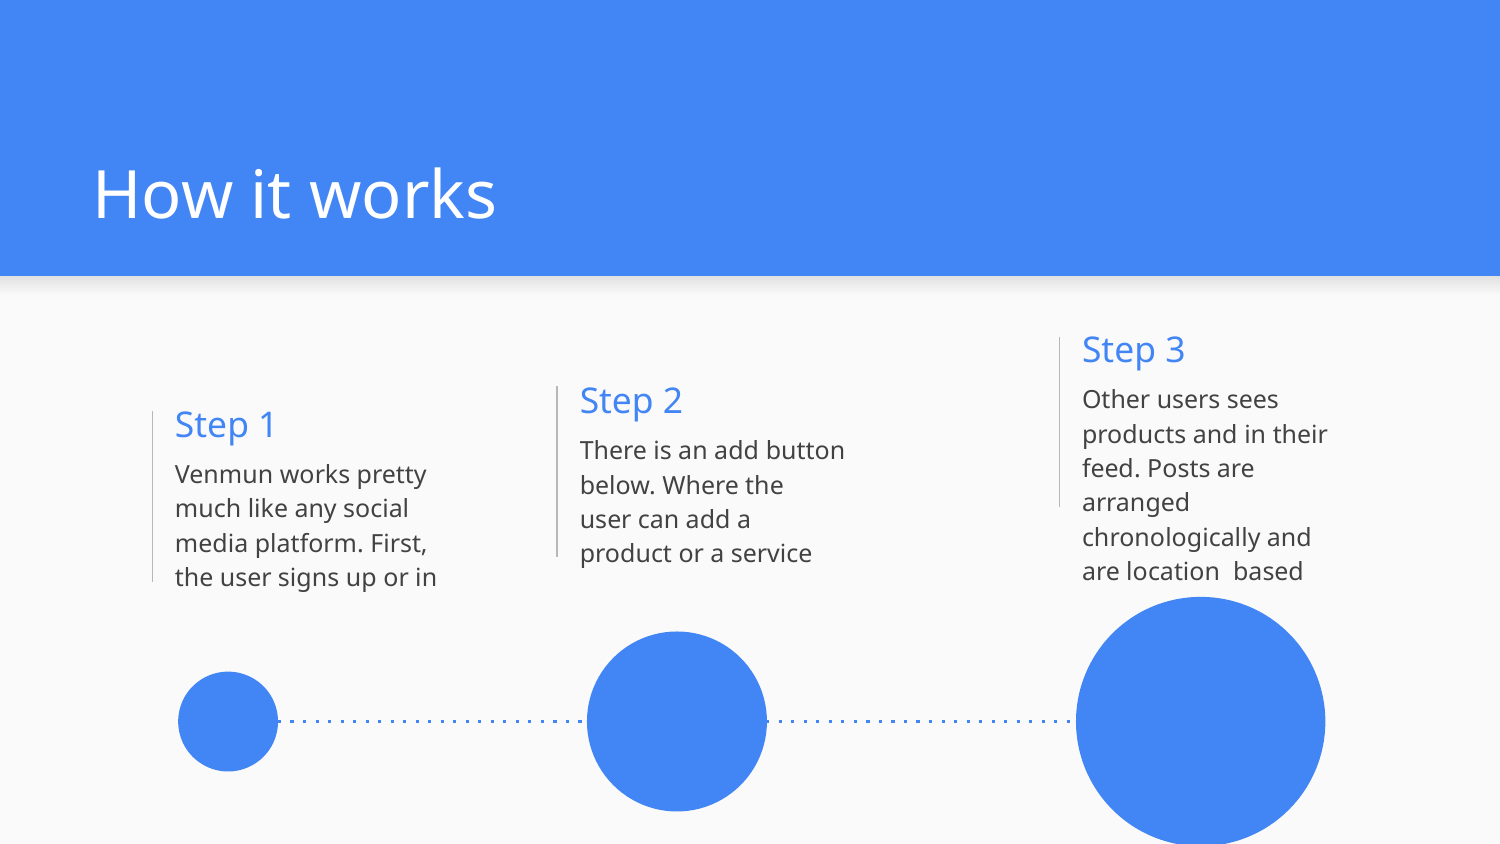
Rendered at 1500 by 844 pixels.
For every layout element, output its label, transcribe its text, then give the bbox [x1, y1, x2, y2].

list There is an add button below. Where the user can add a product or a service [564, 415, 863, 511]
title Step 1 [160, 391, 458, 438]
title Step 3 [1067, 316, 1365, 364]
list Venmun works pretty much like any social media platform. First, the user signs up or in [160, 438, 458, 534]
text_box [177, 596, 1326, 844]
list Other users sees products and in their feed. Posts are arranged chronologically and are location based [1067, 364, 1365, 460]
title Step 2 [564, 367, 863, 415]
title How it works [77, 121, 1427, 248]
